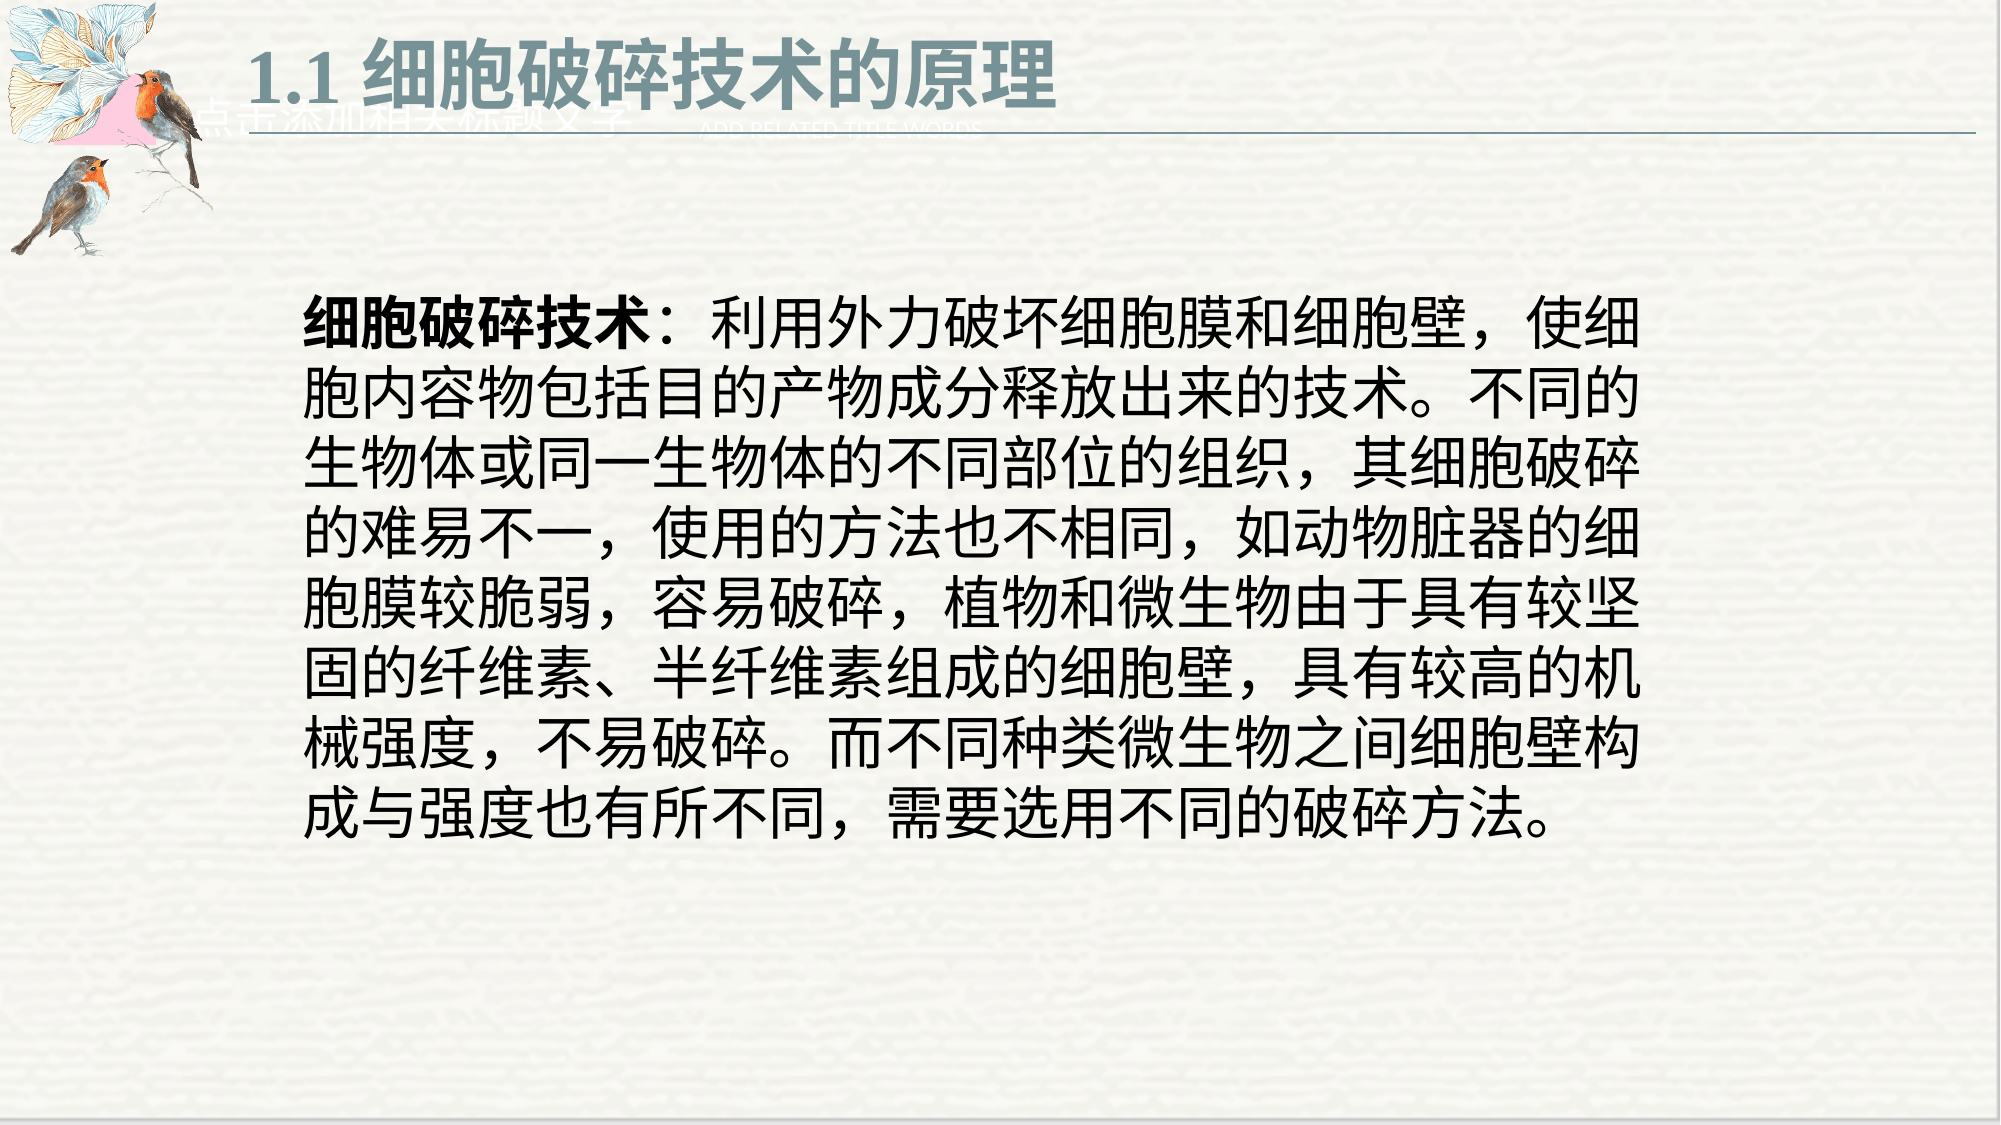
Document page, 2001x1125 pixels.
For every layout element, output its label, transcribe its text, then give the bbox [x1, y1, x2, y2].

picture [0, 0, 2001, 1125]
text_box 细胞破碎技术：利用外力破坏细胞膜和细胞壁，使细胞内容物包括目的产物成分释放出来的技术。不同的生物体或同一生物体的不同部位的组织，其细胞破碎的难易不一，使用的方法也不相同，如动物脏器的细胞膜较脆弱，容易破碎，植物和微生物由于具有较坚固的纤维素、半纤维素组成的细胞壁，具有较高的机械强度，不易破碎。而不同种类微生物之间细胞壁构成与强度也有所不同，需要选用不同的破碎方法。 [287, 278, 1713, 854]
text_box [0, 0, 1977, 267]
